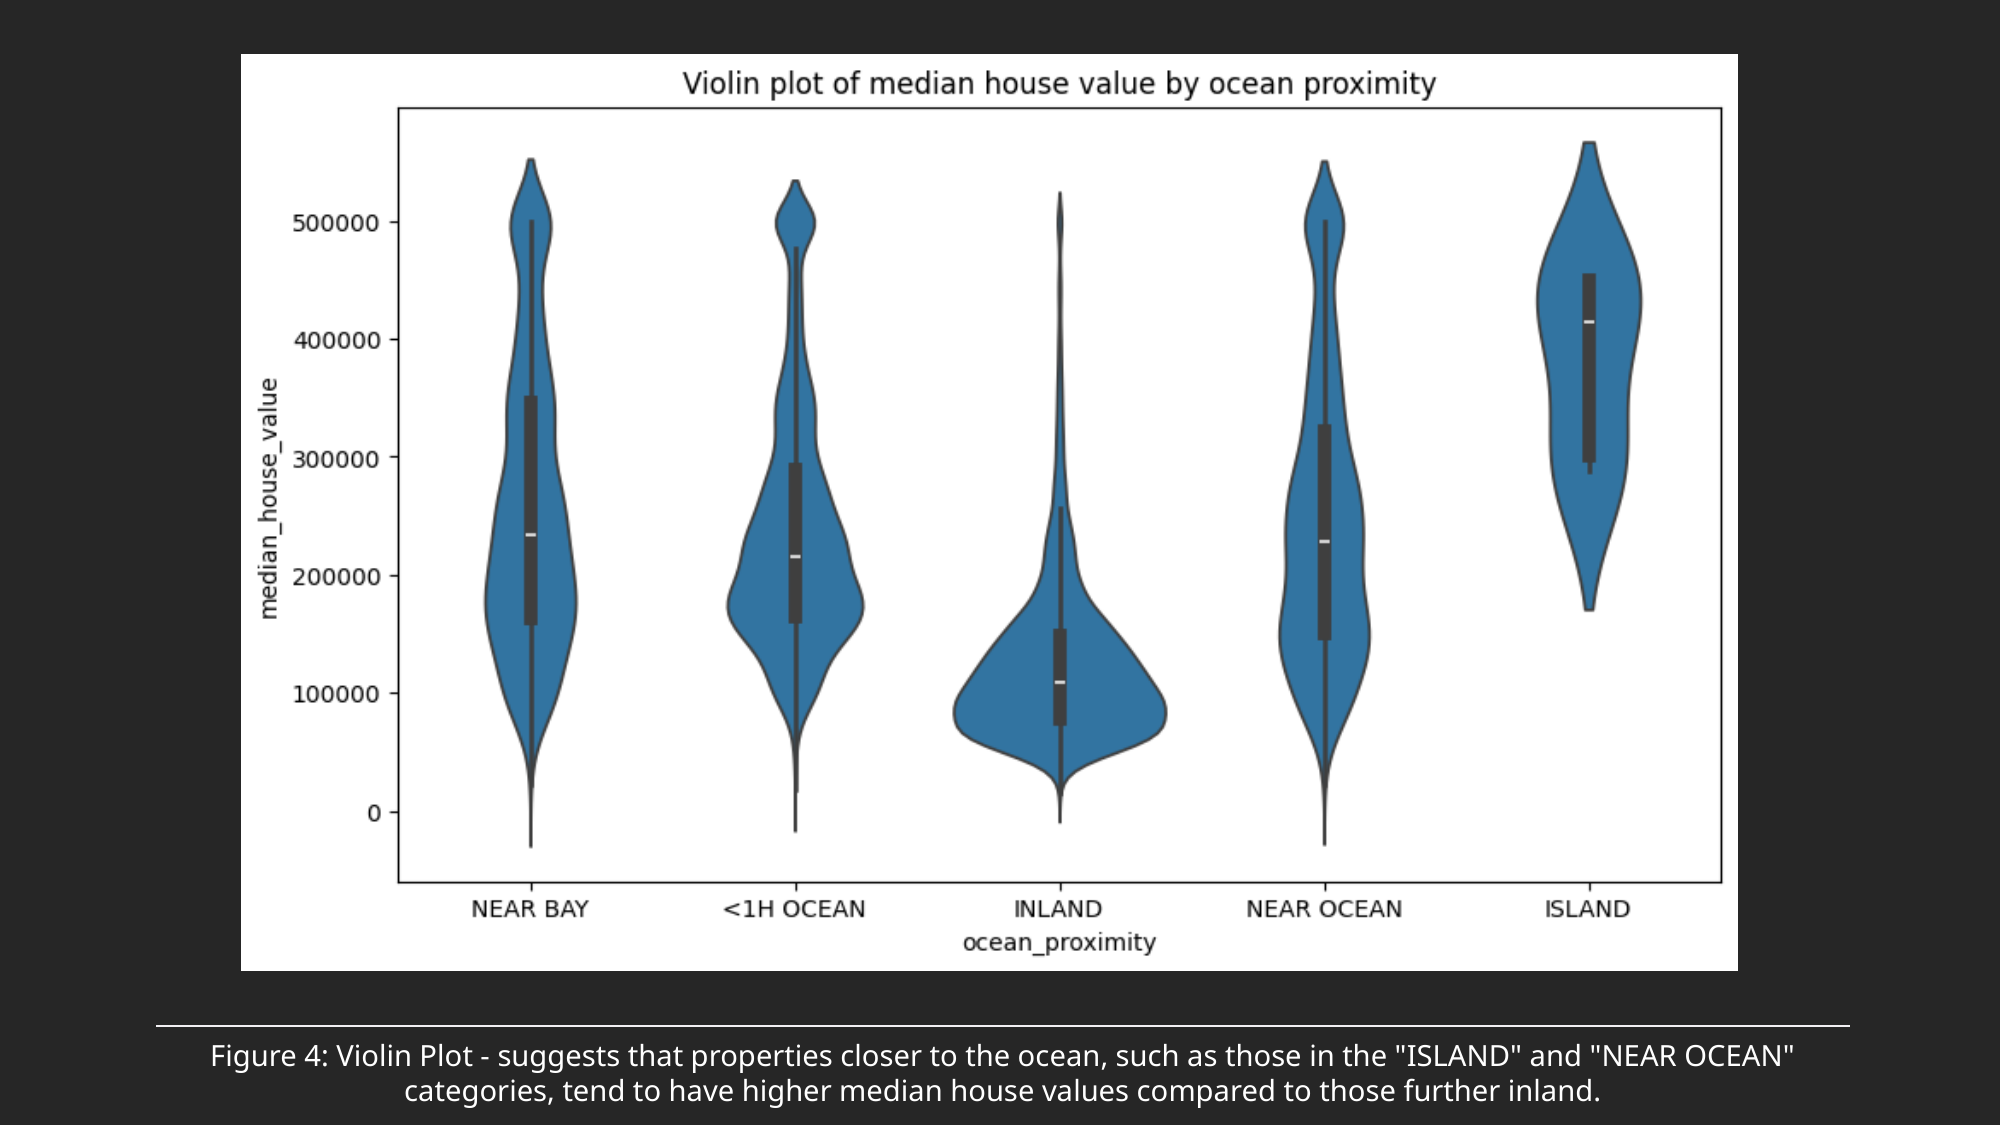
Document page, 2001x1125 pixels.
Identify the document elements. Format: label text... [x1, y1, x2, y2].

picture [241, 54, 1738, 971]
text_box [0, 0, 2000, 1125]
text_box Figure 4: Violin Plot - suggests that properties closer to the ocean, such as those in the "ISLAND" and "NEAR OCEAN" categories, tend to have higher median house values compared to those further inland. [156, 1029, 1850, 1115]
